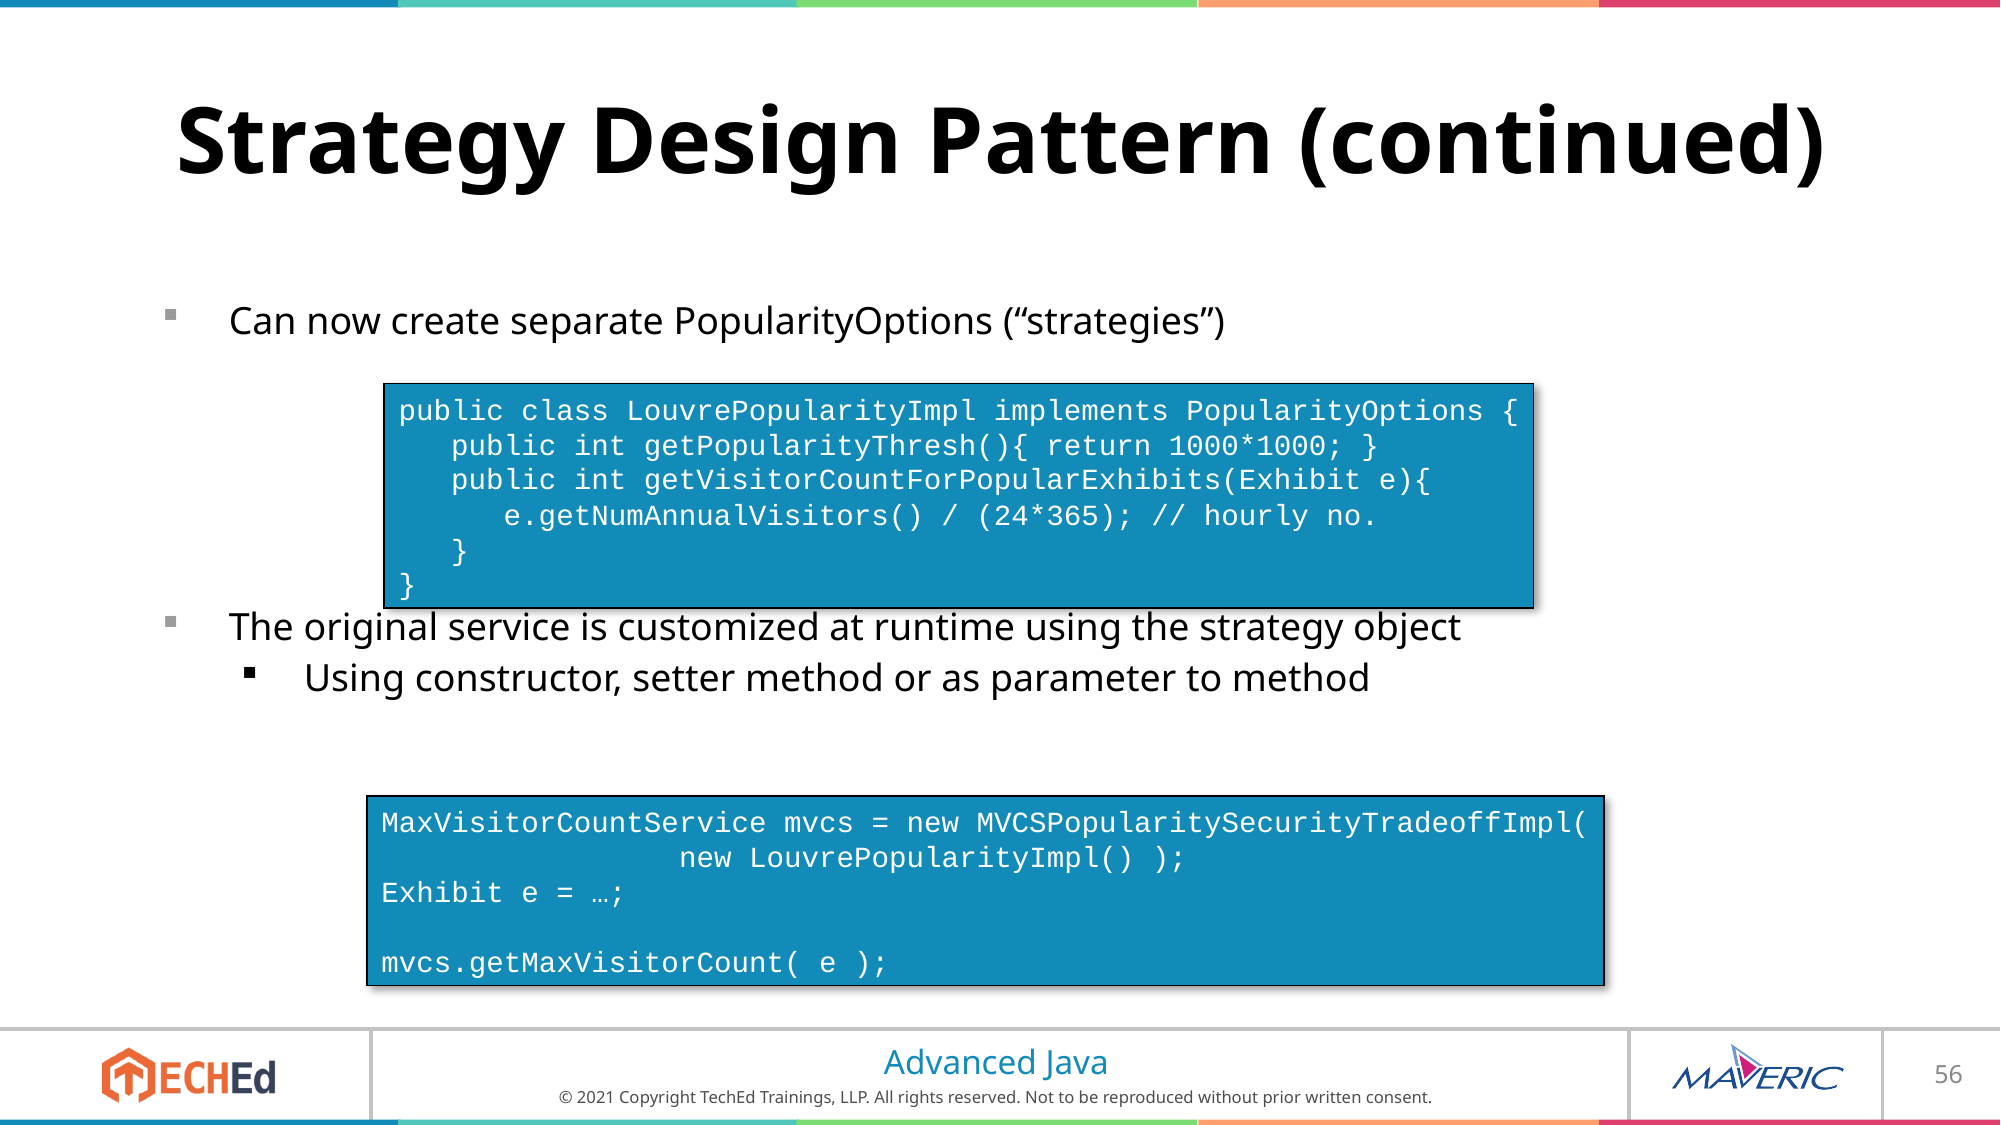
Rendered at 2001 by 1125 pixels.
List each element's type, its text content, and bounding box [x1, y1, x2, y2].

title Strategy Design Pattern (continued) [138, 68, 1864, 219]
text_box public class LouvrePopularityImpl implements PopularityOptions { public int getPopularityThresh(){ return 1000*1000; } public int getVisitorCountForPopularExhibits(Exhibit e){ e.getNumAnnualVisitors() / (24*365); // hourly no. } } [383, 383, 1534, 609]
list Can now create separate PopularityOptions (“strategies”) The original service is customized at runtime using the strategy object Using constructor, setter method or as parameter to method [138, 294, 1864, 965]
picture [102, 1047, 276, 1110]
picture [1662, 1018, 1852, 1119]
text_box MaxVisitorCountService mvcs = new MVCSPopularitySecurityTradeoffImpl( new LouvrePopularityImpl() ); Exhibit e = …; mvcs.getMaxVisitorCount( e ); [366, 796, 1604, 986]
